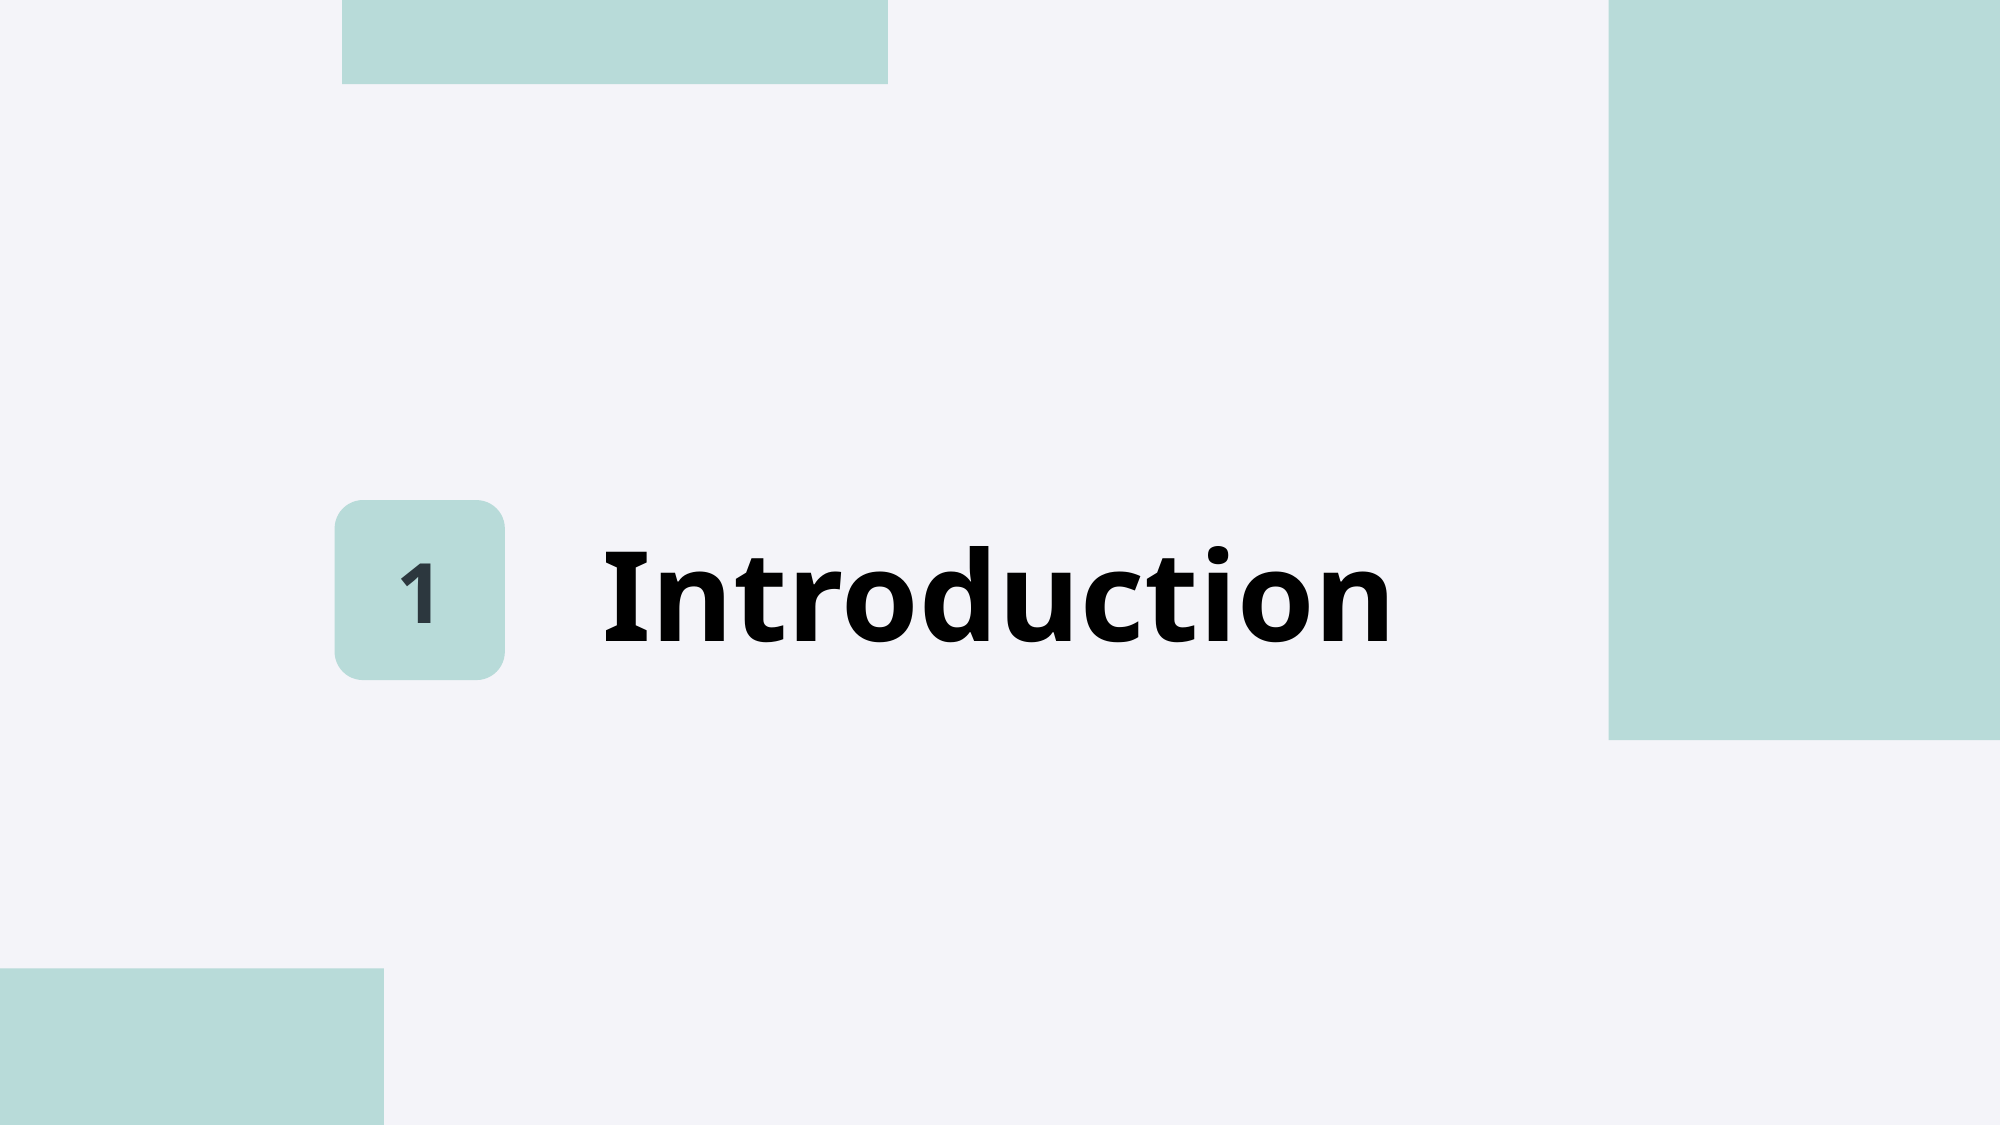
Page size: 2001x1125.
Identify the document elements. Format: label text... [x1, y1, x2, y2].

text_box 1 [332, 497, 507, 683]
title Introduction [582, 425, 1609, 757]
text_box [1608, 0, 2000, 741]
